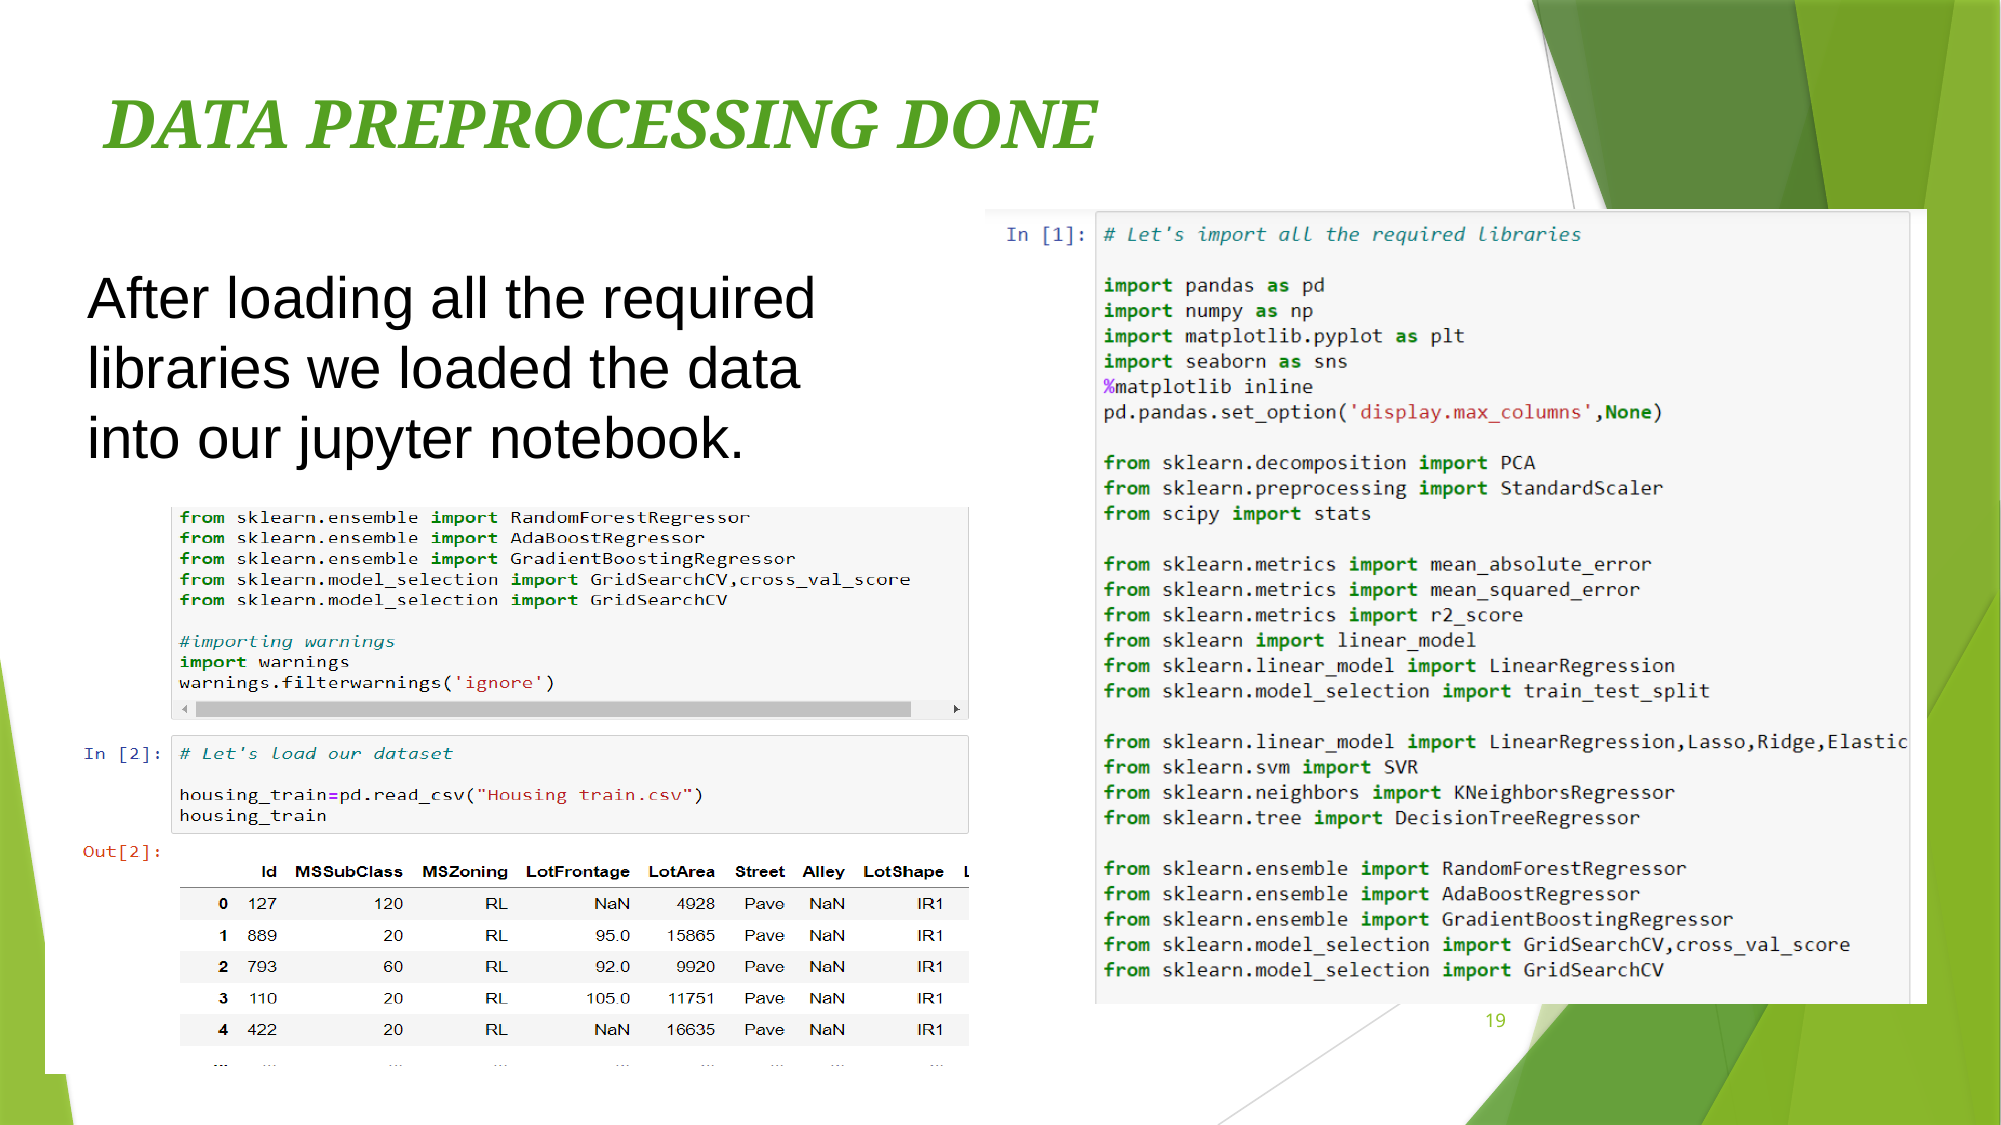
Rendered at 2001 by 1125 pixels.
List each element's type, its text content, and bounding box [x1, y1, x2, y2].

text_box DATA PREPROCESSING DONE [89, 74, 1673, 170]
slide_number 19 [1409, 1011, 1522, 1051]
text_box After loading all the required libraries we loaded the data into our jupyter notebook. [72, 253, 915, 478]
picture [44, 209, 1927, 1075]
